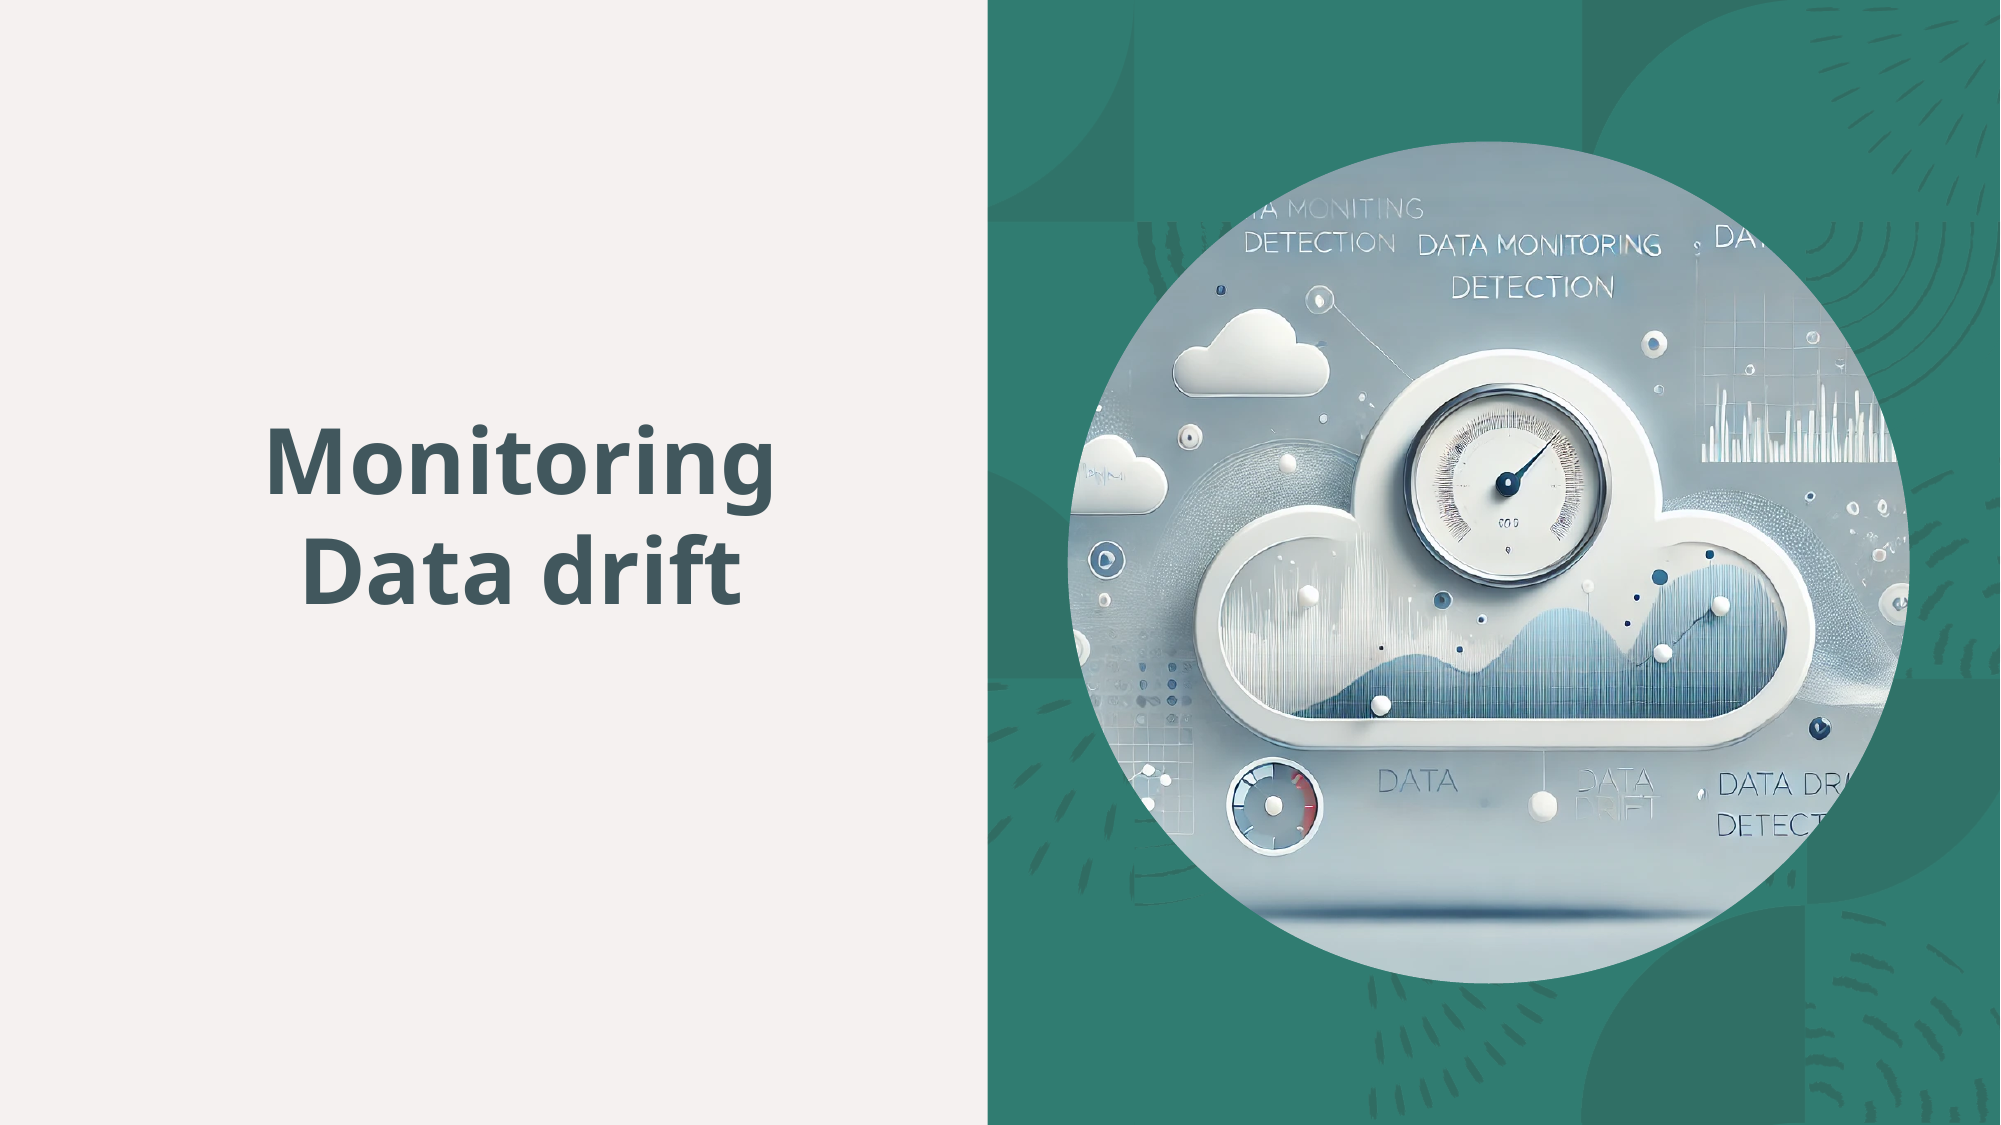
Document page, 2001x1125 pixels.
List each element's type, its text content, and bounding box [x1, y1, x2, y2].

title Monitoring Data drift [140, 316, 901, 710]
picture [1067, 141, 1910, 984]
